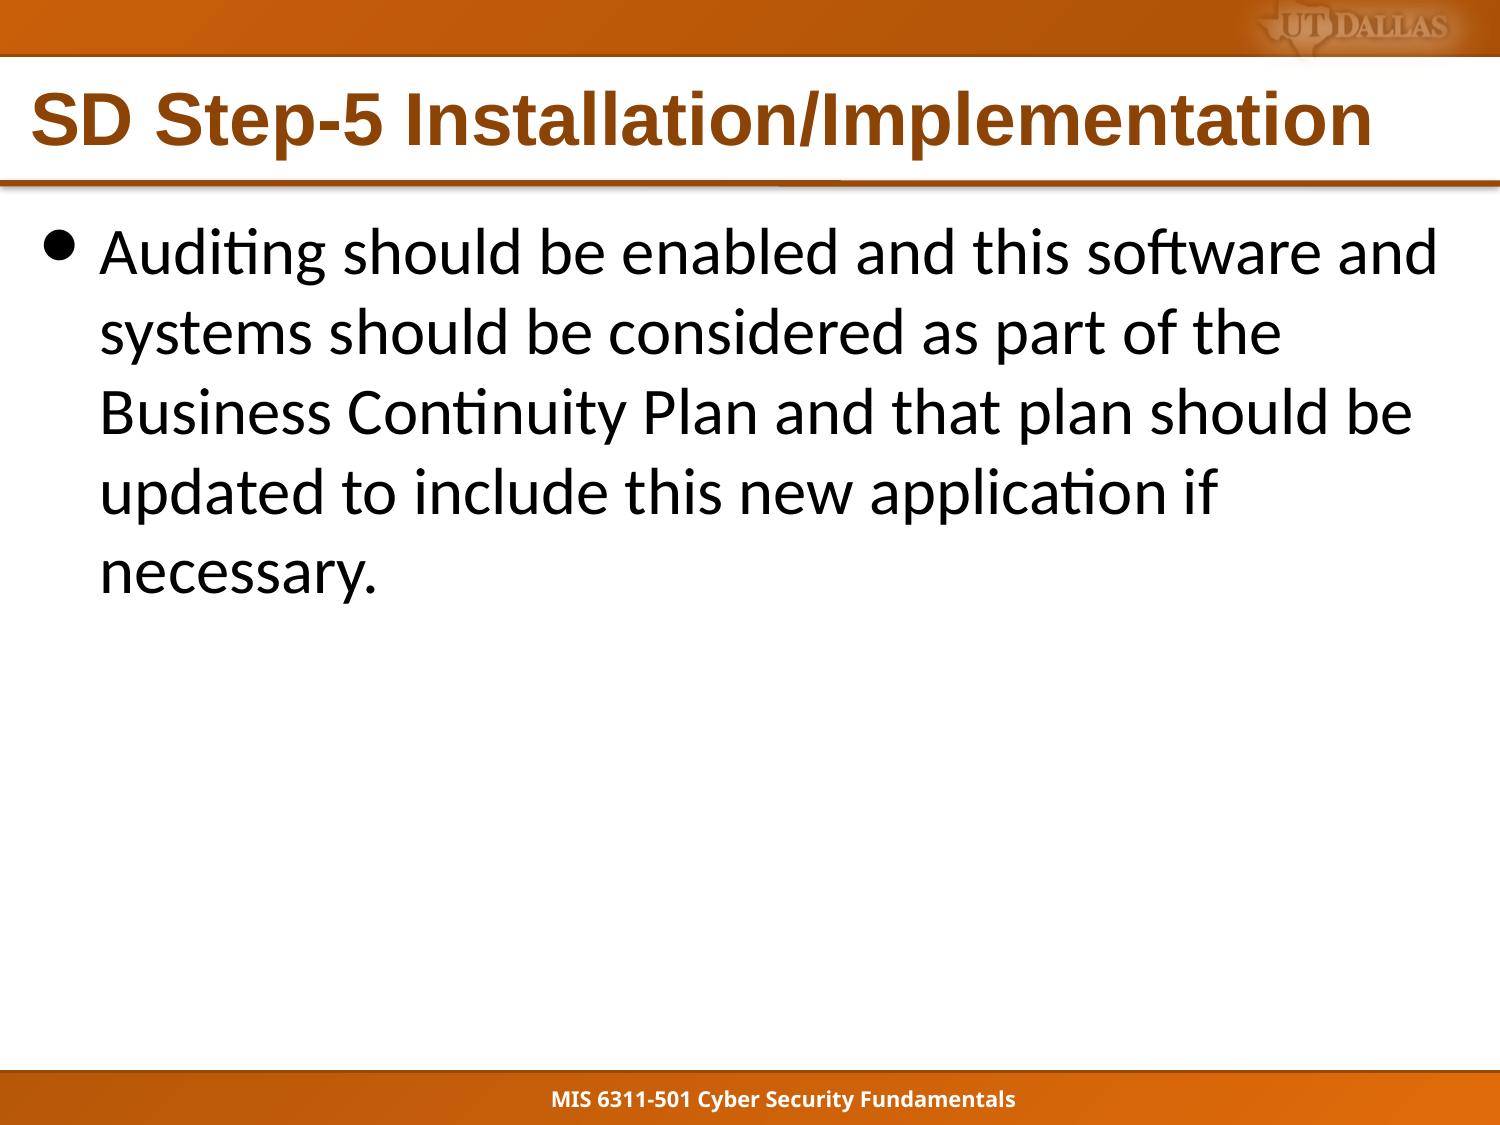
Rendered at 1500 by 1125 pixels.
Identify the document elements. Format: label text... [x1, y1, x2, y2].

list Auditing should be enabled and this software and systems should be considered as part of the Business Continuity Plan and that plan should be updated to include this new application if necessary. [24, 199, 1500, 1077]
title SD Step-5 Installation/Implementation [0, 64, 1500, 178]
picture [1218, 0, 1500, 64]
